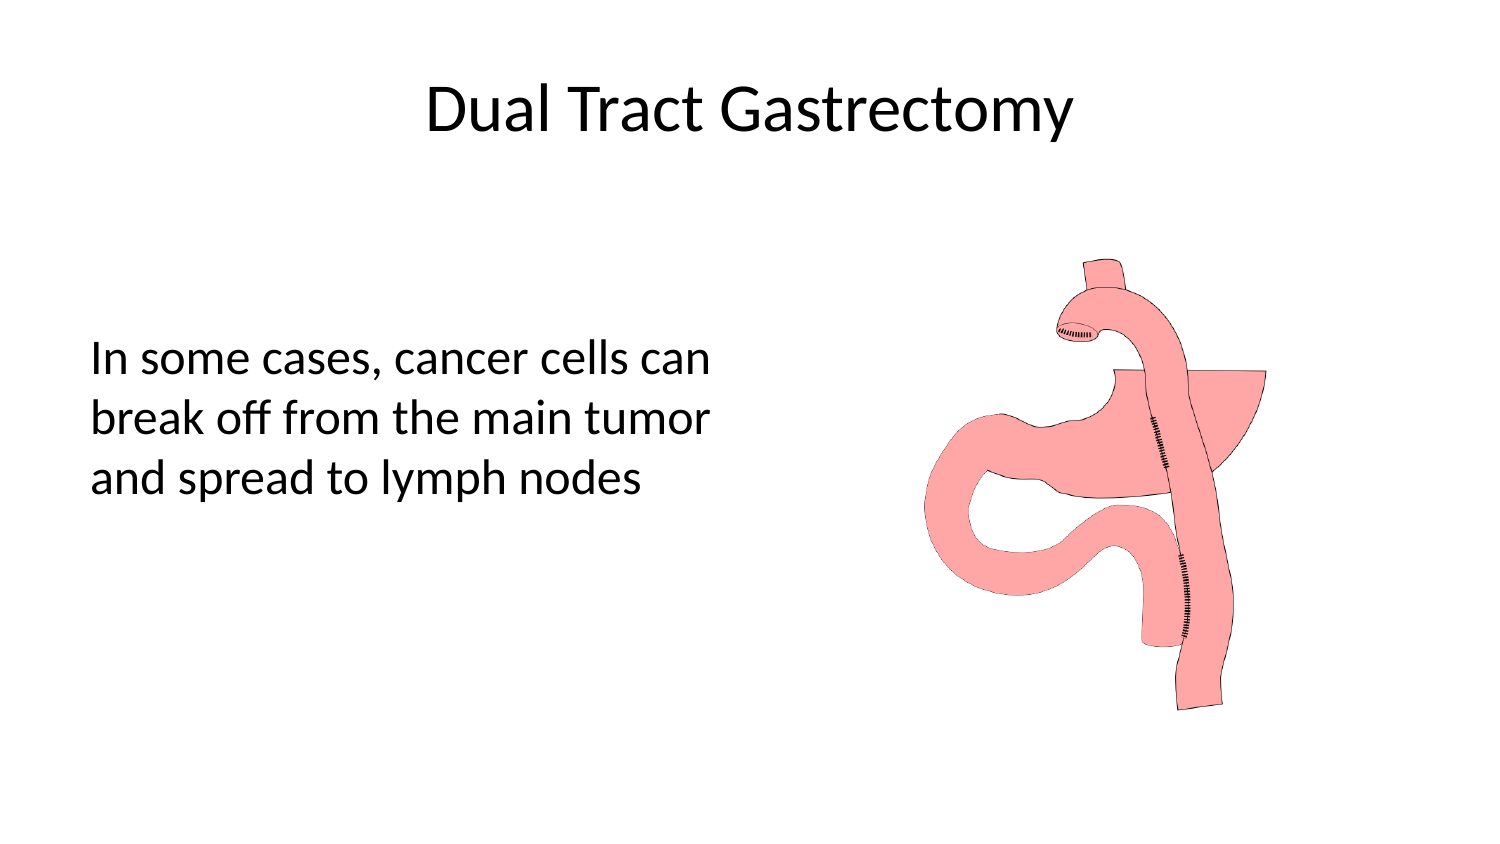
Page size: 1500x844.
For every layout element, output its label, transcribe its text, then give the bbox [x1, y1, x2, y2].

list In some cases, cancer cells can break off from the main tumor and spread to lymph nodes [75, 196, 738, 754]
title Dual Tract Gastrectomy [75, 33, 1425, 175]
picture [878, 195, 1309, 753]
